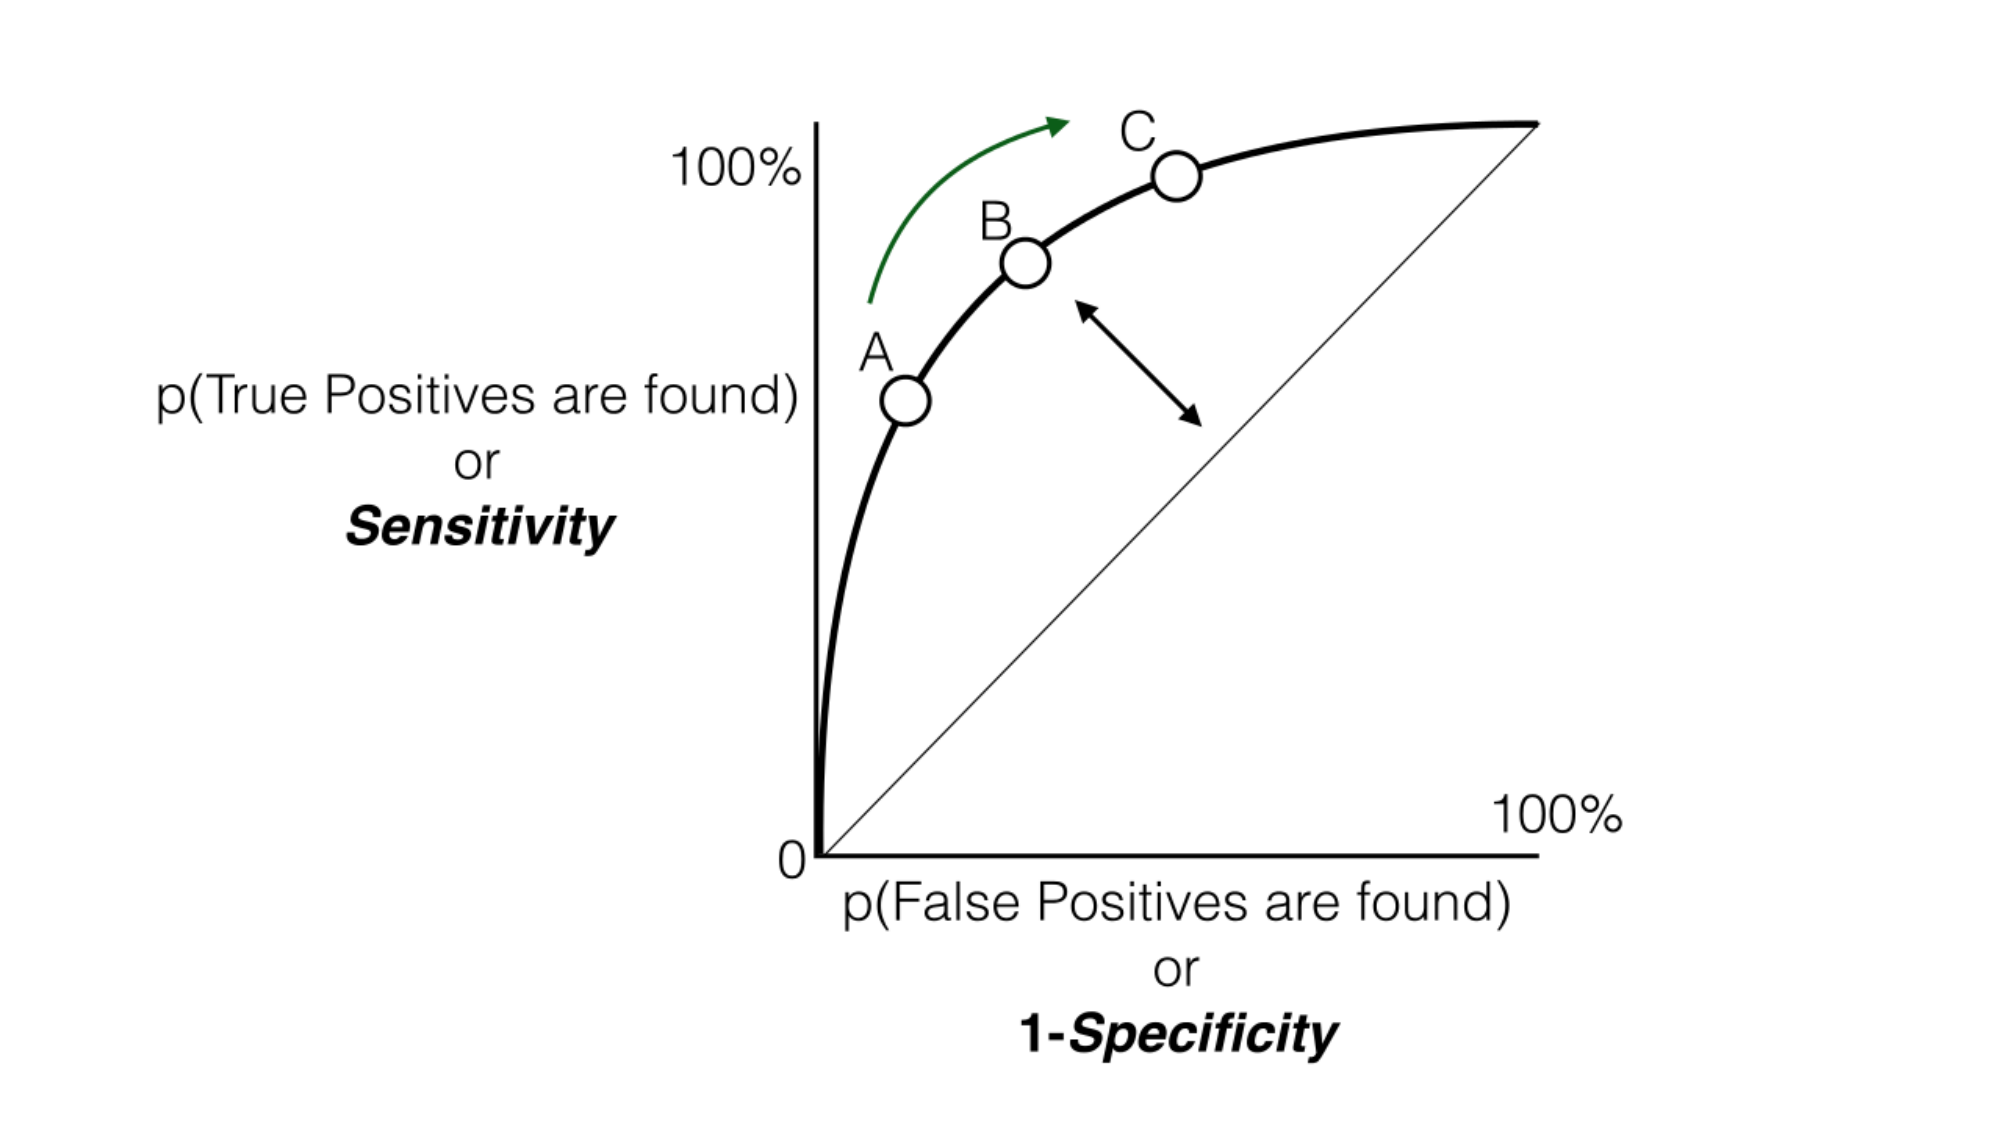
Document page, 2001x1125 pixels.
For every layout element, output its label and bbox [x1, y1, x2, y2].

picture [149, 100, 1632, 1071]
